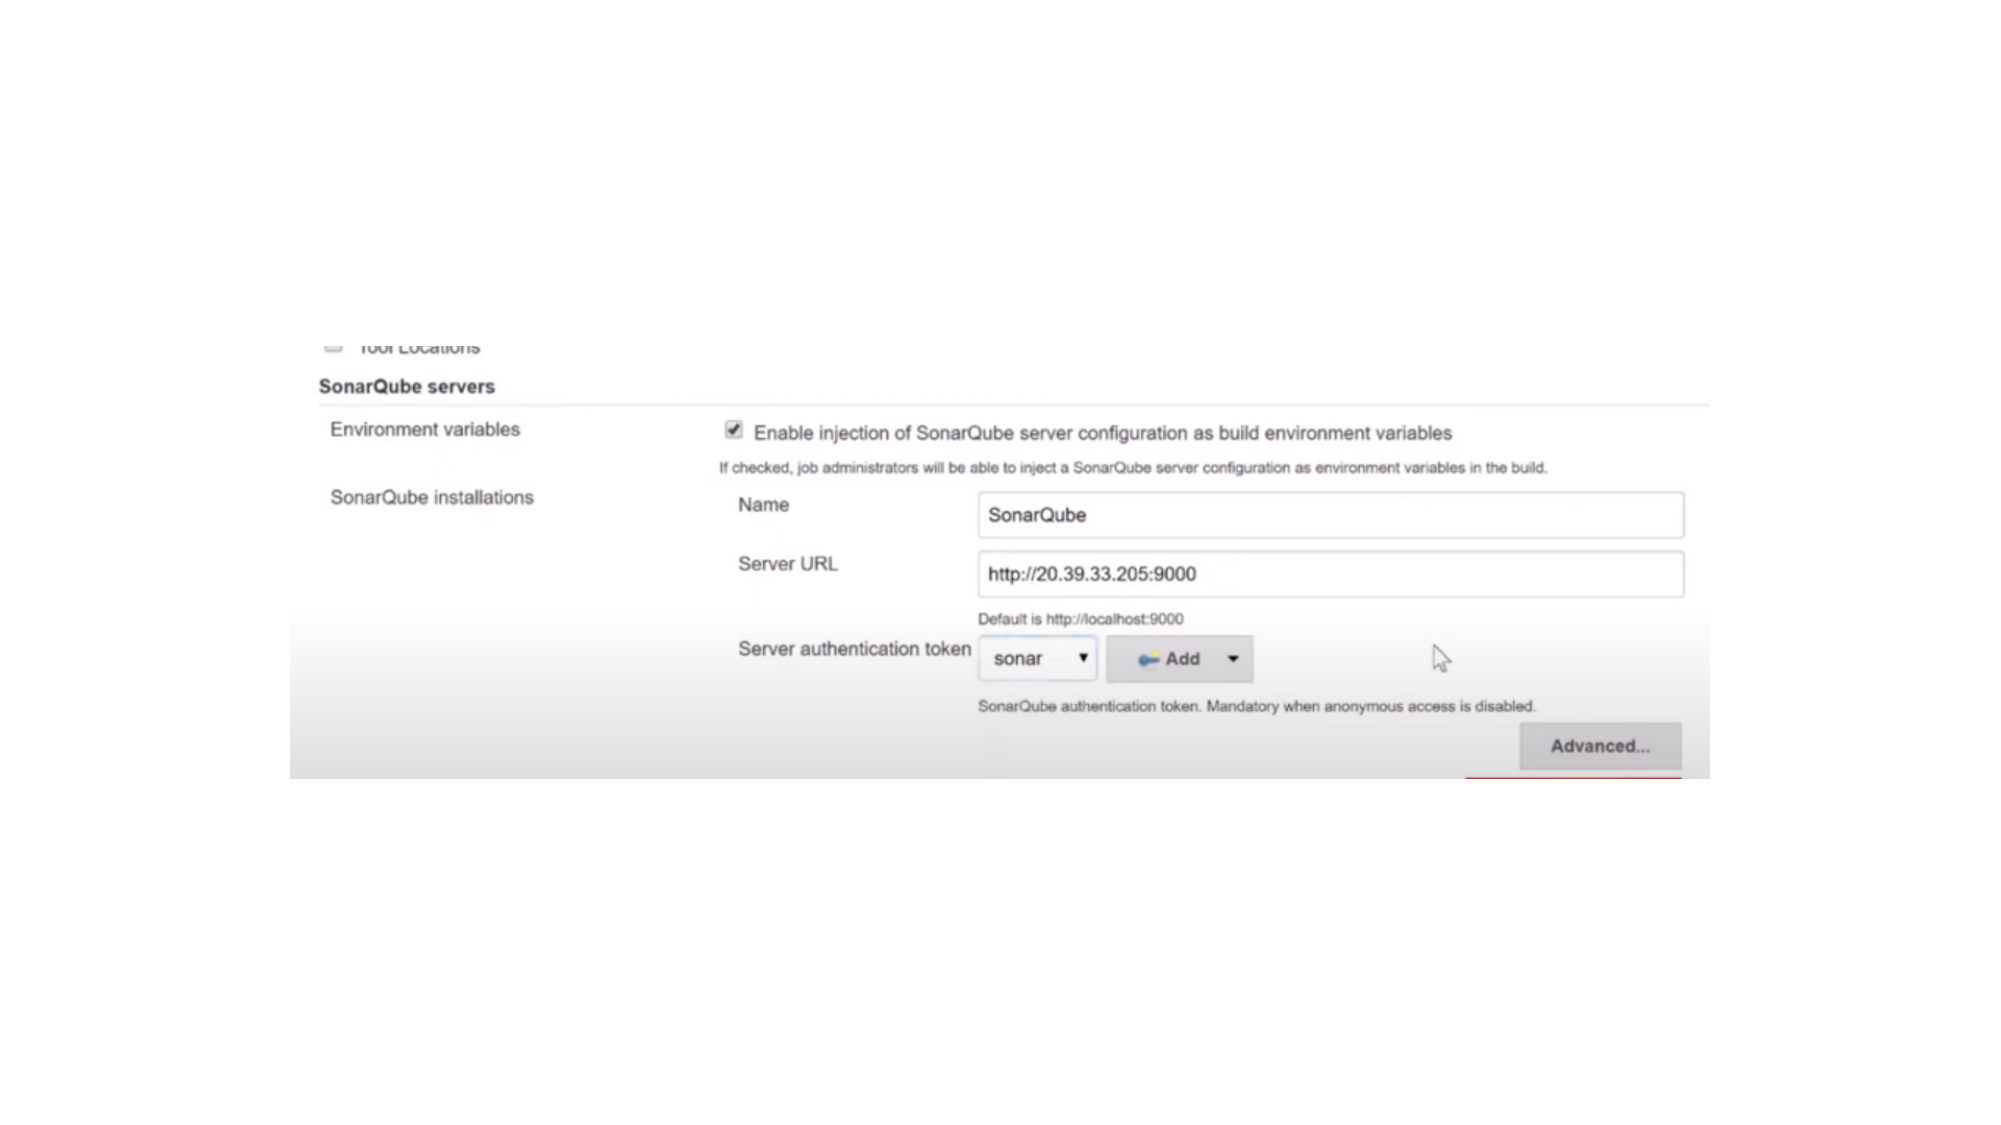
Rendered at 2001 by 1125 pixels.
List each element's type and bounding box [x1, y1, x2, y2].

picture [290, 346, 1710, 779]
